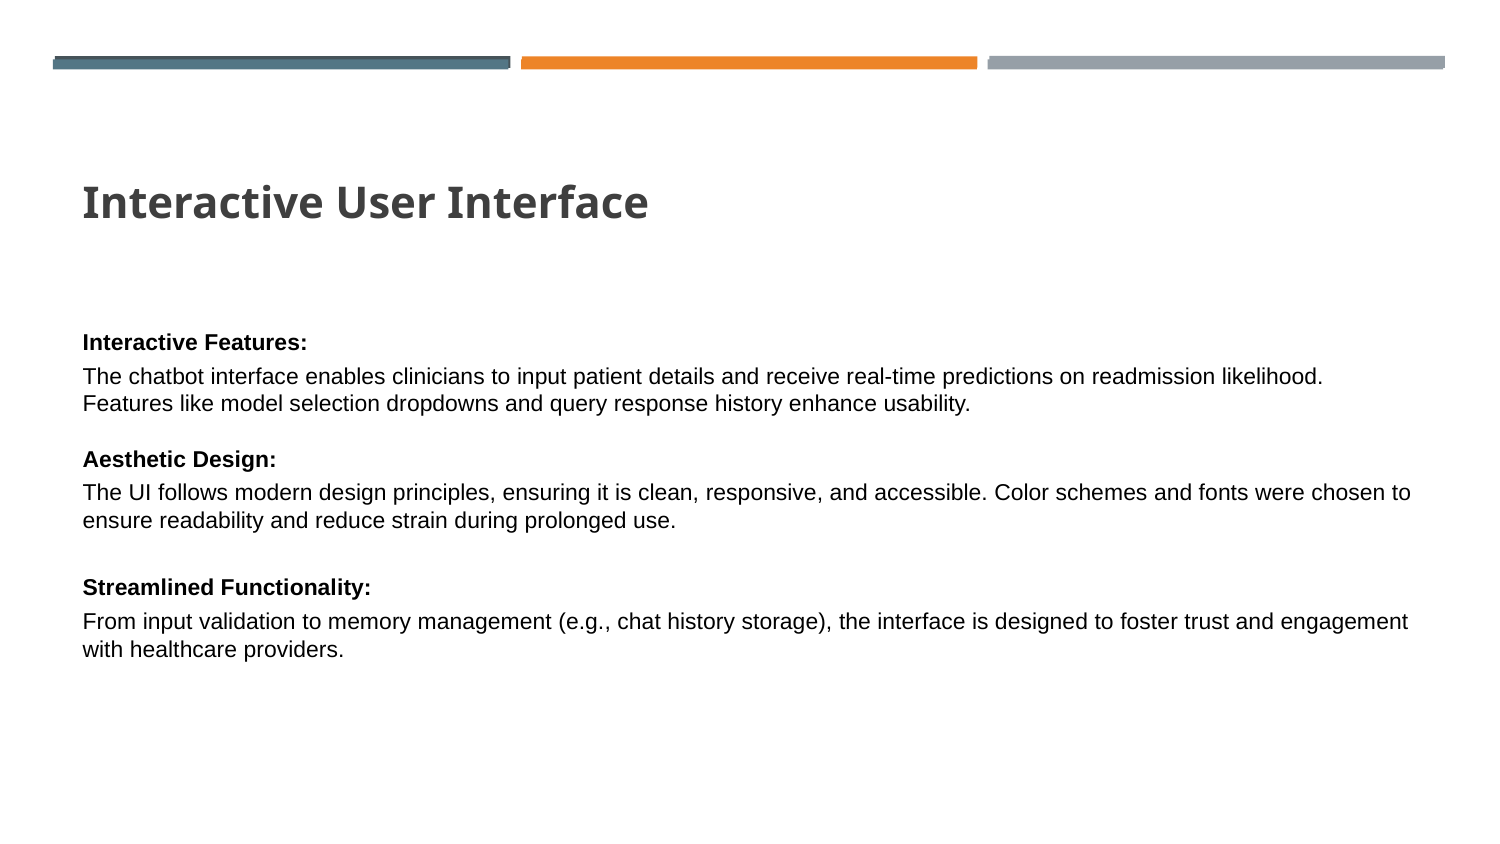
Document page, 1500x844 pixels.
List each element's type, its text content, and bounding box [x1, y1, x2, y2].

title Interactive User Interface [71, 86, 1429, 233]
list Interactive Features: The chatbot interface enables clinicians to input patient details and receive real-time predictions on readmission likelihood. Features like model selection dropdowns and query response history enhance usability. Aesthetic Design: The UI follows modern design principles, ensuring it is clean, responsive, and accessible. Color schemes and fonts were chosen to ensure readability and reduce strain during prolonged use. Streamlined Functionality: From input validation to memory management (e.g., chat history storage), the interface is designed to foster trust and engagement with healthcare providers. [71, 288, 1429, 736]
